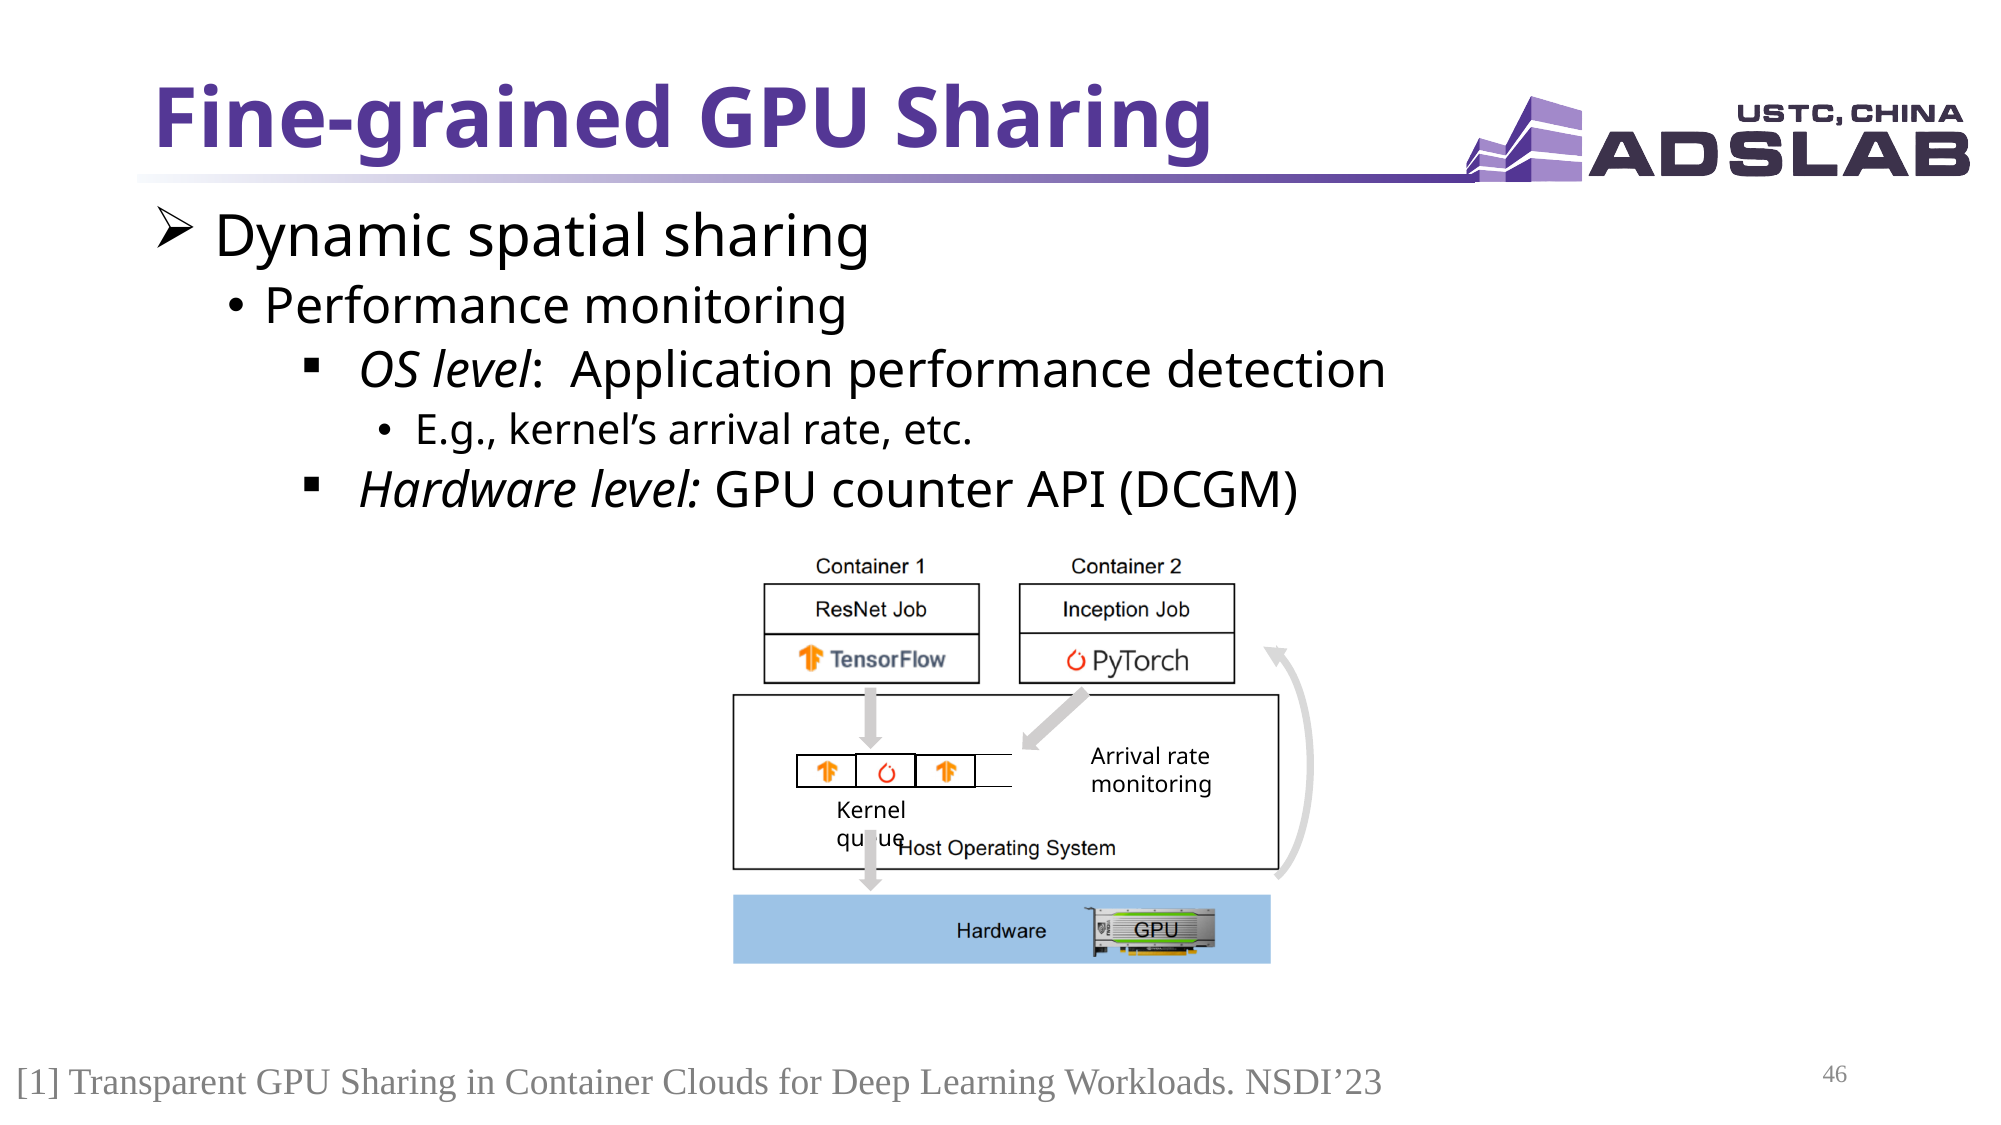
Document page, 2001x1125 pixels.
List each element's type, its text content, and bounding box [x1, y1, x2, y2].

picture [1470, 93, 1976, 183]
text_box [1] Transparent GPU Sharing in Container Clouds for Deep Learning Workloads. NSDI’23 [1, 1049, 1810, 1110]
title Fine-grained GPU Sharing [137, 63, 1863, 177]
list Dynamic spatial sharing Performance monitoring OS level: Application performance detection E.g., kernel’s arrival rate, etc. Hardware level: GPU counter API (DCGM) [137, 199, 1863, 1014]
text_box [724, 540, 1311, 970]
